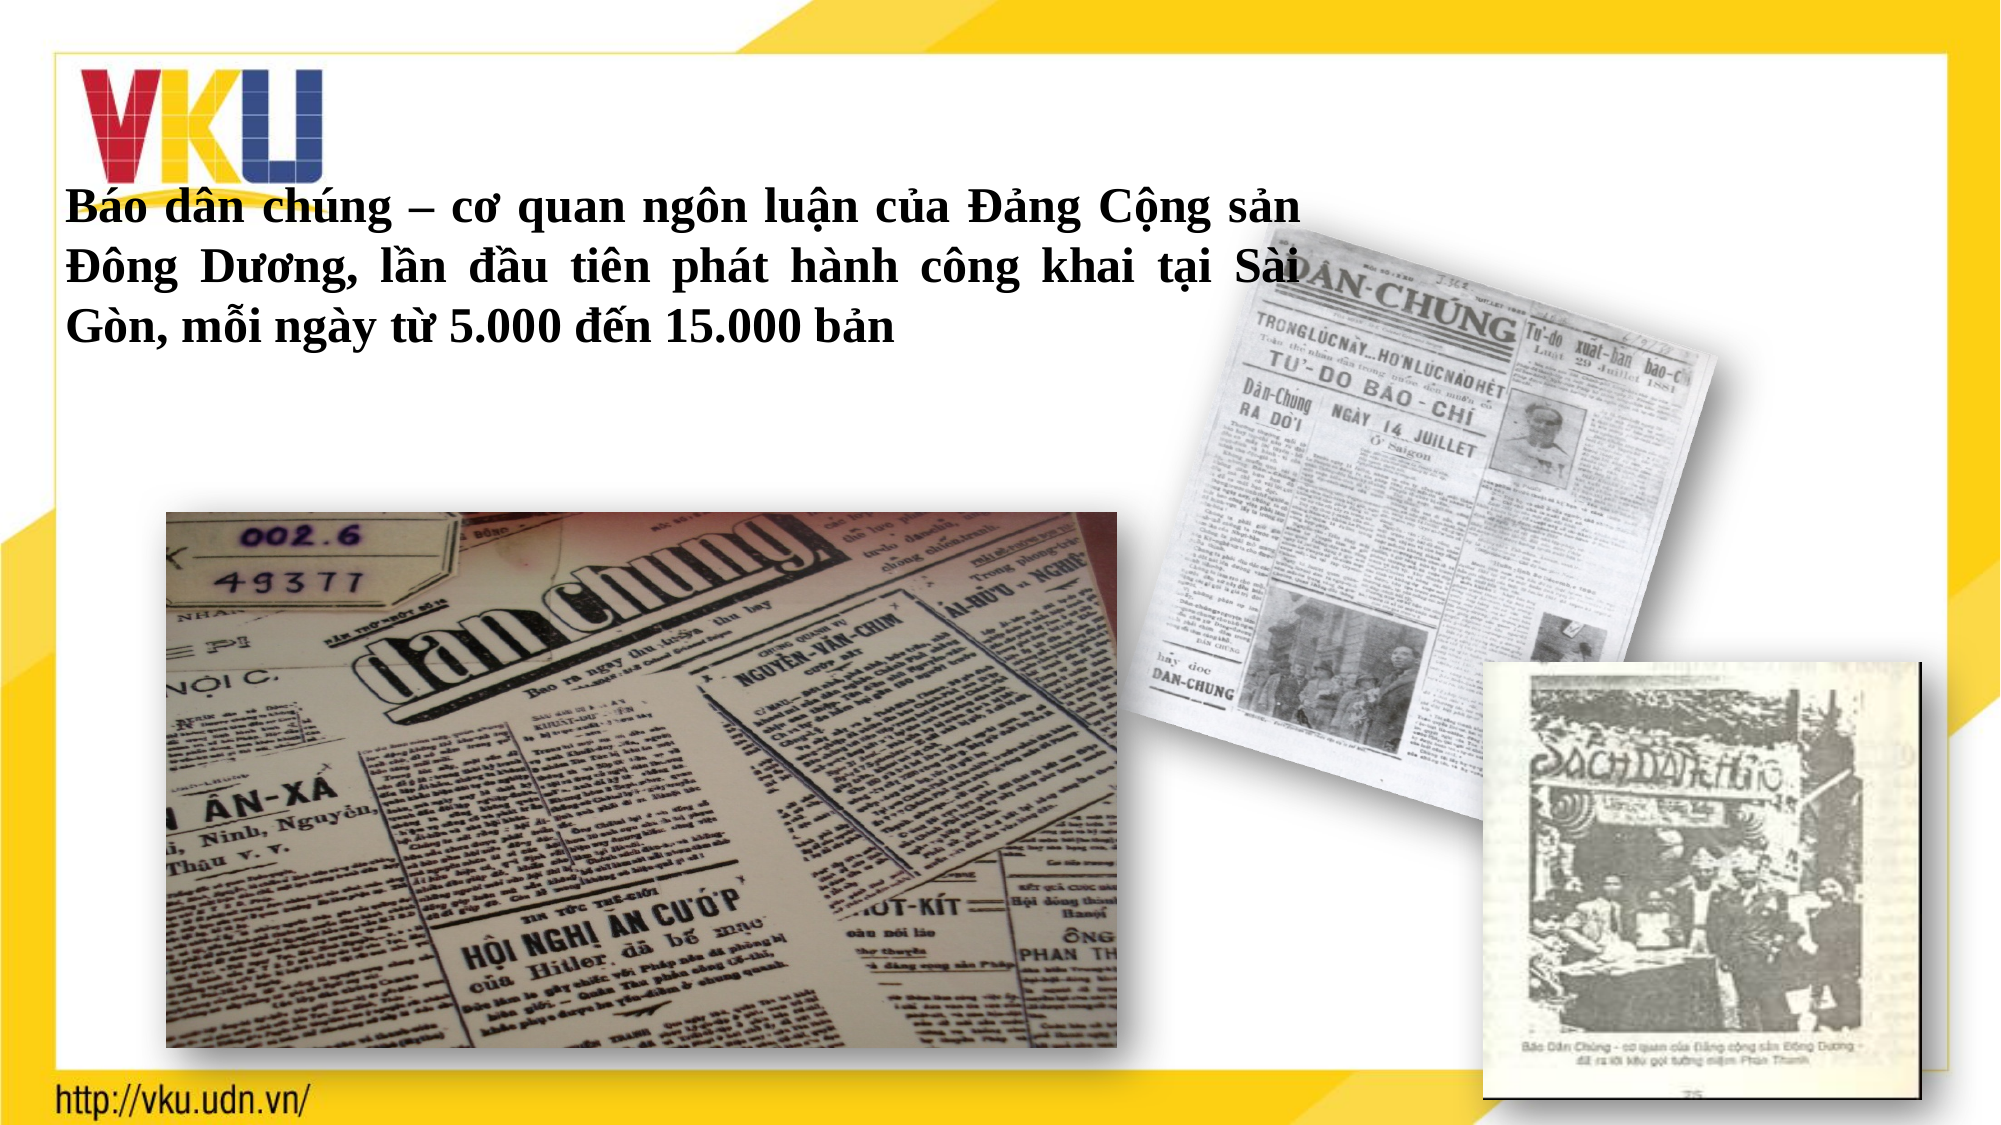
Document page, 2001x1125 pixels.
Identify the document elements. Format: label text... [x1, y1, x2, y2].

picture [0, 0, 2001, 1125]
text_box Báo dân chúng – cơ quan ngôn luận của Đảng Cộng sản Đông Dương, lần đầu tiên phát hành công khai tại Sài Gòn, mỗi ngày từ 5.000 đến 15.000 bản [50, 112, 1317, 413]
